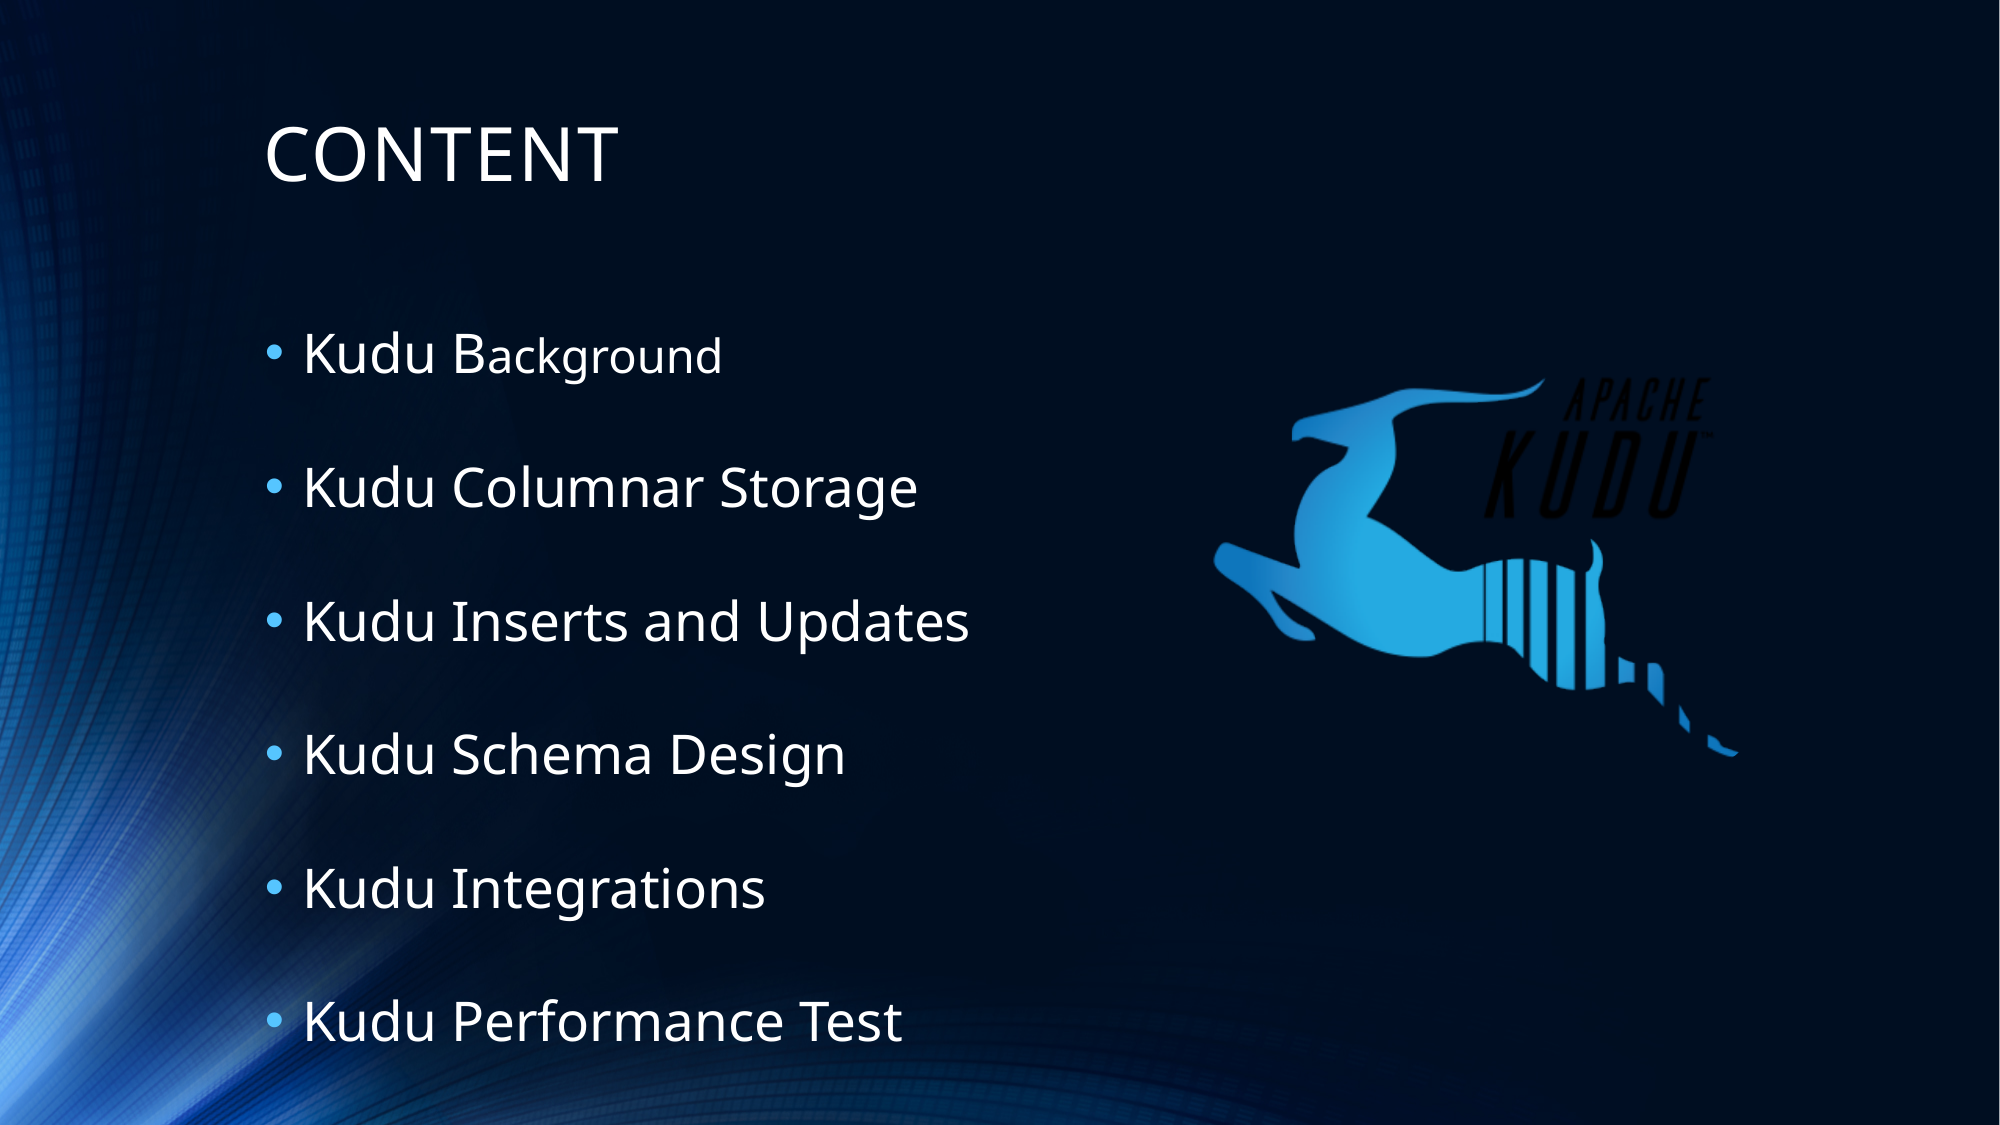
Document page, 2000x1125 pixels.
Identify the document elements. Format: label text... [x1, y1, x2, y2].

title CONTENT [248, 78, 1749, 205]
list Kudu Background Kudu Columnar Storage Kudu Inserts and Updates Kudu Schema Design Kudu Integrations Kudu Performance Test [249, 278, 1749, 1061]
picture [0, 0, 2000, 1125]
